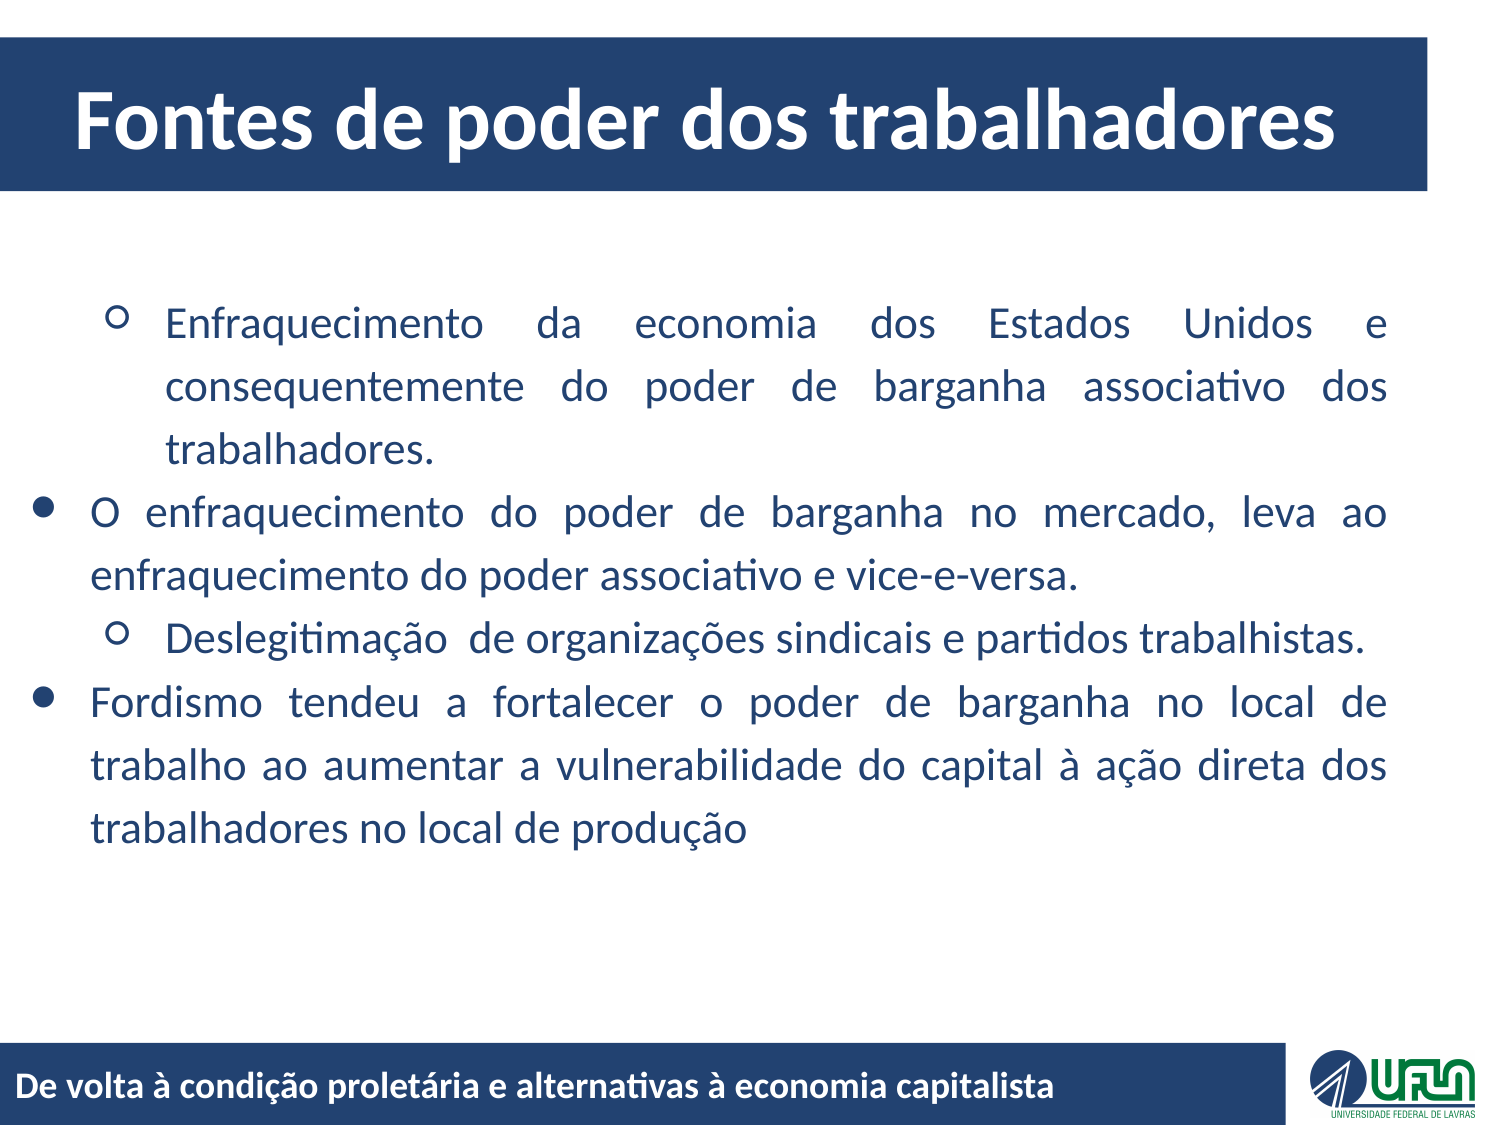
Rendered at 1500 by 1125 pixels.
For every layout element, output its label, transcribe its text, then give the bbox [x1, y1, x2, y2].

text_box De volta à condição proletária e alternativas à economia capitalista [0, 1050, 1204, 1118]
picture [1310, 1050, 1476, 1118]
text_box Enfraquecimento da economia dos Estados Unidos e consequentemente do poder de barganha associativo dos trabalhadores. O enfraquecimento do poder de barganha no mercado, leva ao enfraquecimento do poder associativo e vice-e-versa. Deslegitimação de organizações sindicais e partidos trabalhistas. Fordismo tendeu a fortalecer o poder de barganha no local de trabalho ao aumentar a vulnerabilidade do capital à ação direta dos trabalhadores no local de produção [0, 202, 1404, 943]
text_box [0, 1042, 1286, 1125]
title Fontes de poder dos trabalhadores [0, 37, 1455, 192]
